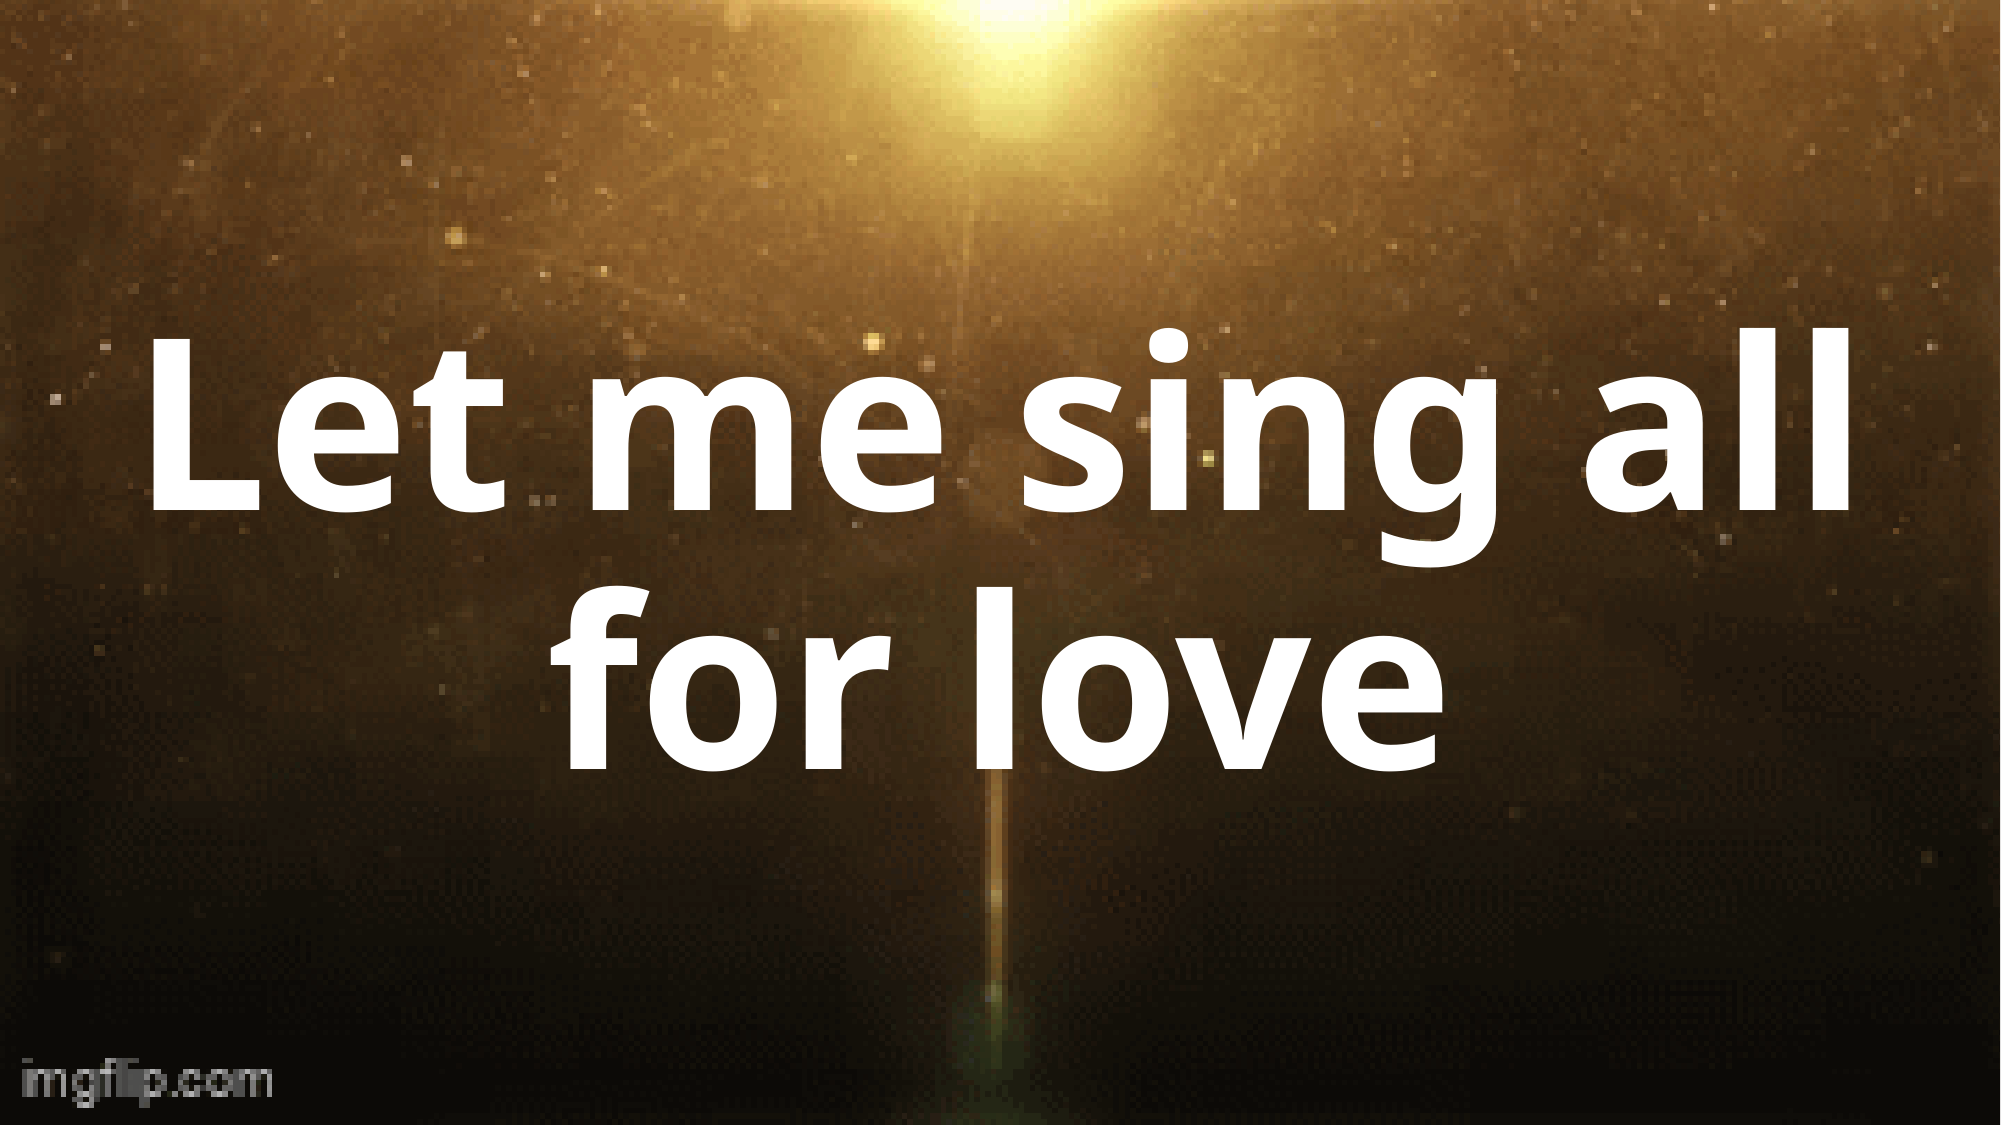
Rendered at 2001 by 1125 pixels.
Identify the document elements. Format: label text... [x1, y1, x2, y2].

title Let me sing all for love [0, 0, 2000, 1125]
